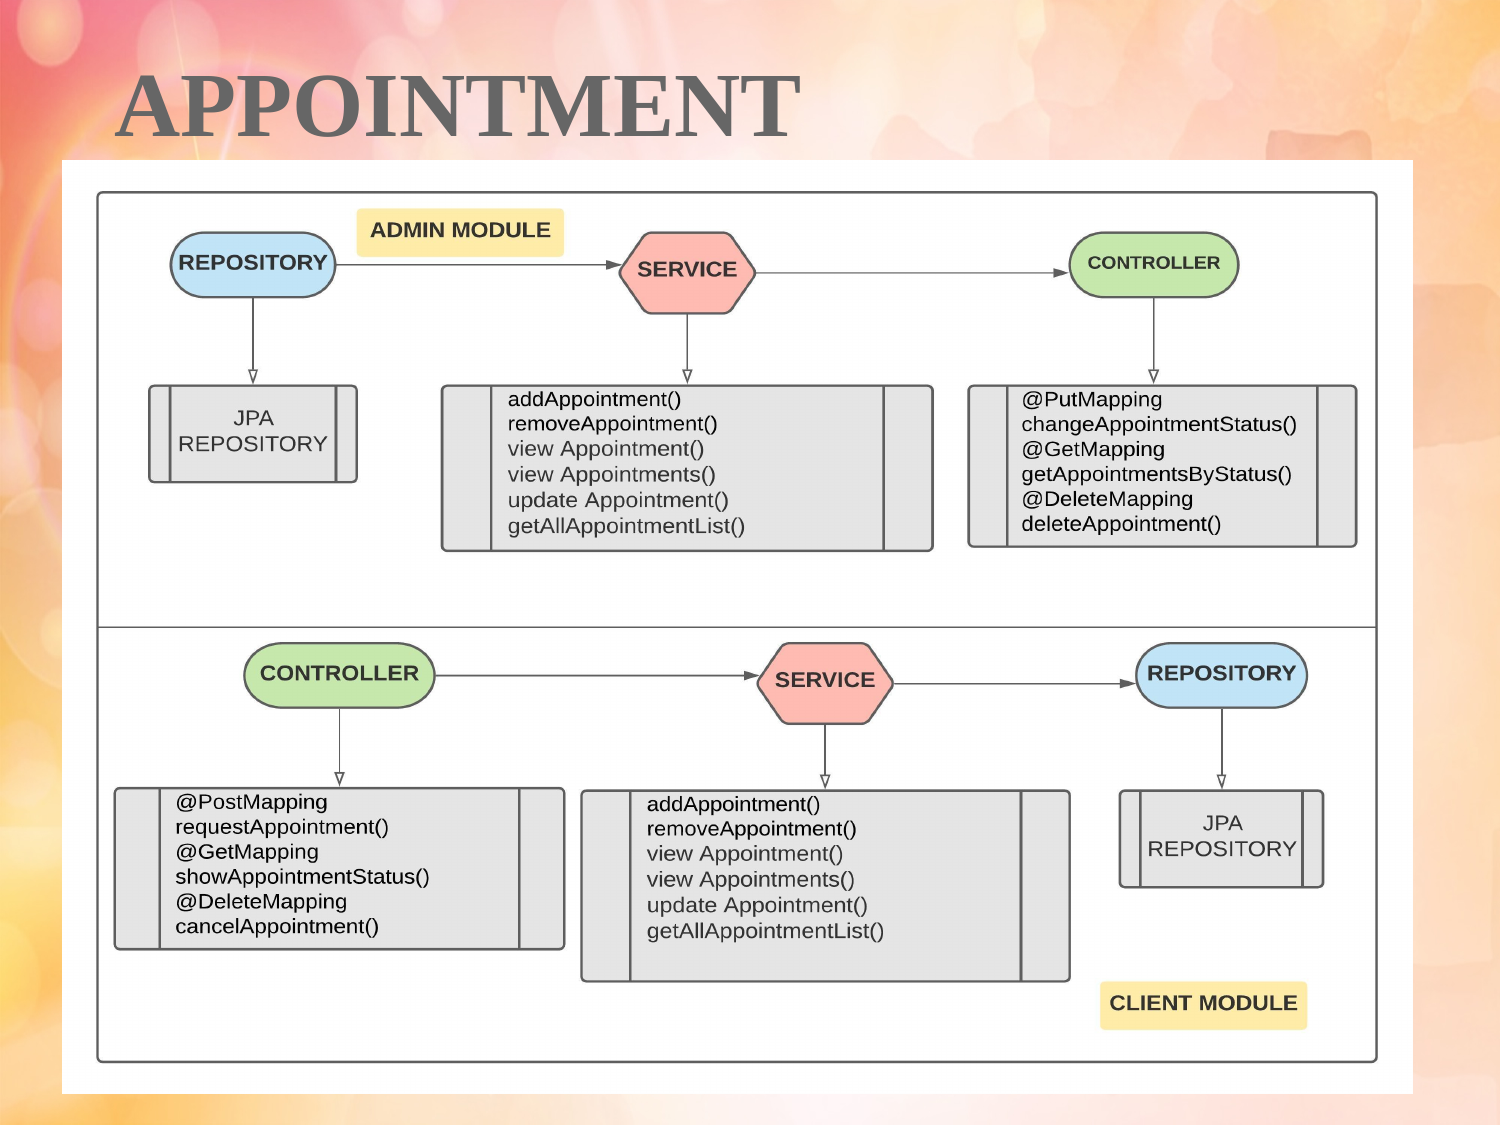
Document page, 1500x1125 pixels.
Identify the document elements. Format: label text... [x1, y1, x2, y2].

text_box APPOINTMENT [99, 37, 818, 160]
picture [0, 0, 1500, 1125]
